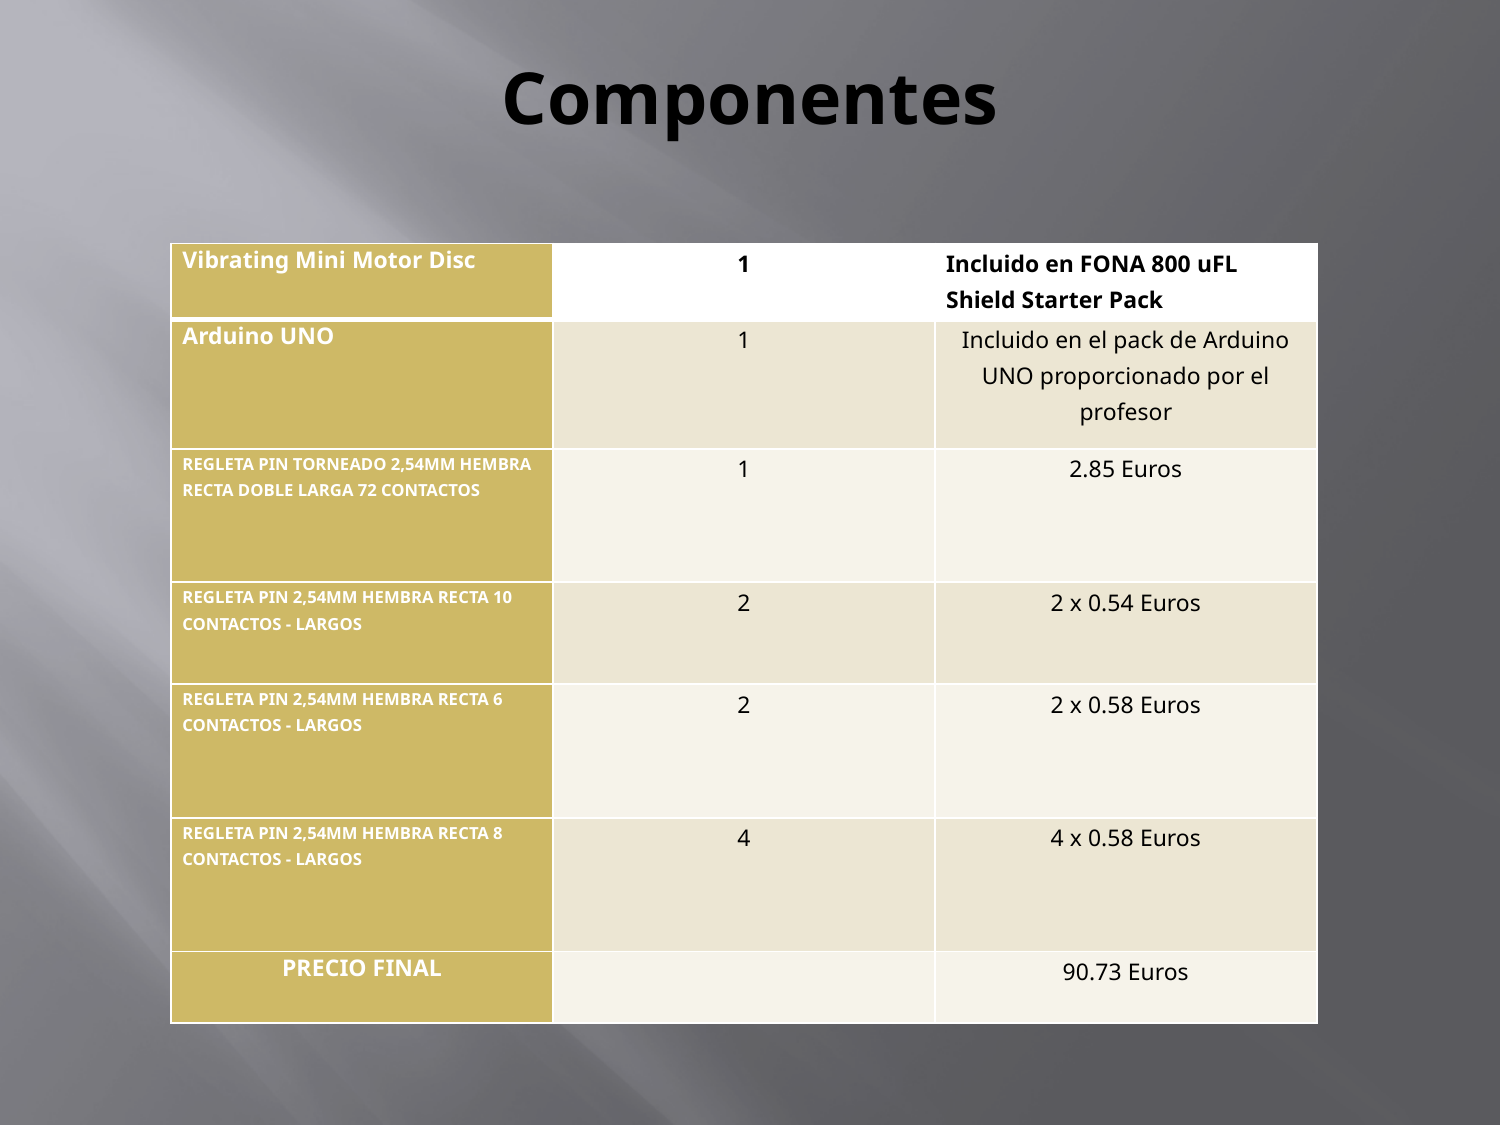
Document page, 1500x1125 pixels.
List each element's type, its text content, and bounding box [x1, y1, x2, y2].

table_cell PRECIO FINAL [172, 952, 552, 1022]
table_cell REGLETA PIN TORNEADO 2,54MM HEMBRA RECTA DOBLE LARGA 72 CONTACTOS [172, 450, 552, 581]
table_header Vibrating Mini Motor Disc [172, 244, 552, 317]
table_cell REGLETA PIN 2,54MM HEMBRA RECTA 8 CONTACTOS - LARGOS [172, 819, 552, 951]
table_cell 2 [554, 583, 934, 683]
table_cell Incluido en el pack de Arduino UNO proporcionado por el profesor [936, 322, 1316, 448]
table_cell [554, 952, 934, 1022]
table_cell 4 [554, 819, 934, 951]
table_cell Arduino UNO [172, 322, 552, 448]
table_header Incluido en FONA 800 uFL Shield Starter Pack [936, 244, 1316, 317]
table_cell 4 x 0.58 Euros [936, 819, 1316, 951]
table_cell REGLETA PIN 2,54MM HEMBRA RECTA 6 CONTACTOS - LARGOS [172, 685, 552, 817]
table_cell 2 [554, 685, 934, 817]
table_cell REGLETA PIN 2,54MM HEMBRA RECTA 10 CONTACTOS - LARGOS [172, 583, 552, 683]
title Componentes [75, 45, 1425, 233]
table_cell 2 x 0.54 Euros [936, 583, 1316, 683]
table_cell 1 [554, 322, 934, 448]
table_cell 1 [554, 450, 934, 581]
table_cell 2 x 0.58 Euros [936, 685, 1316, 817]
table_header 1 [554, 244, 934, 317]
table_cell 2.85 Euros [936, 450, 1316, 581]
table_cell 90.73 Euros [936, 952, 1316, 1022]
